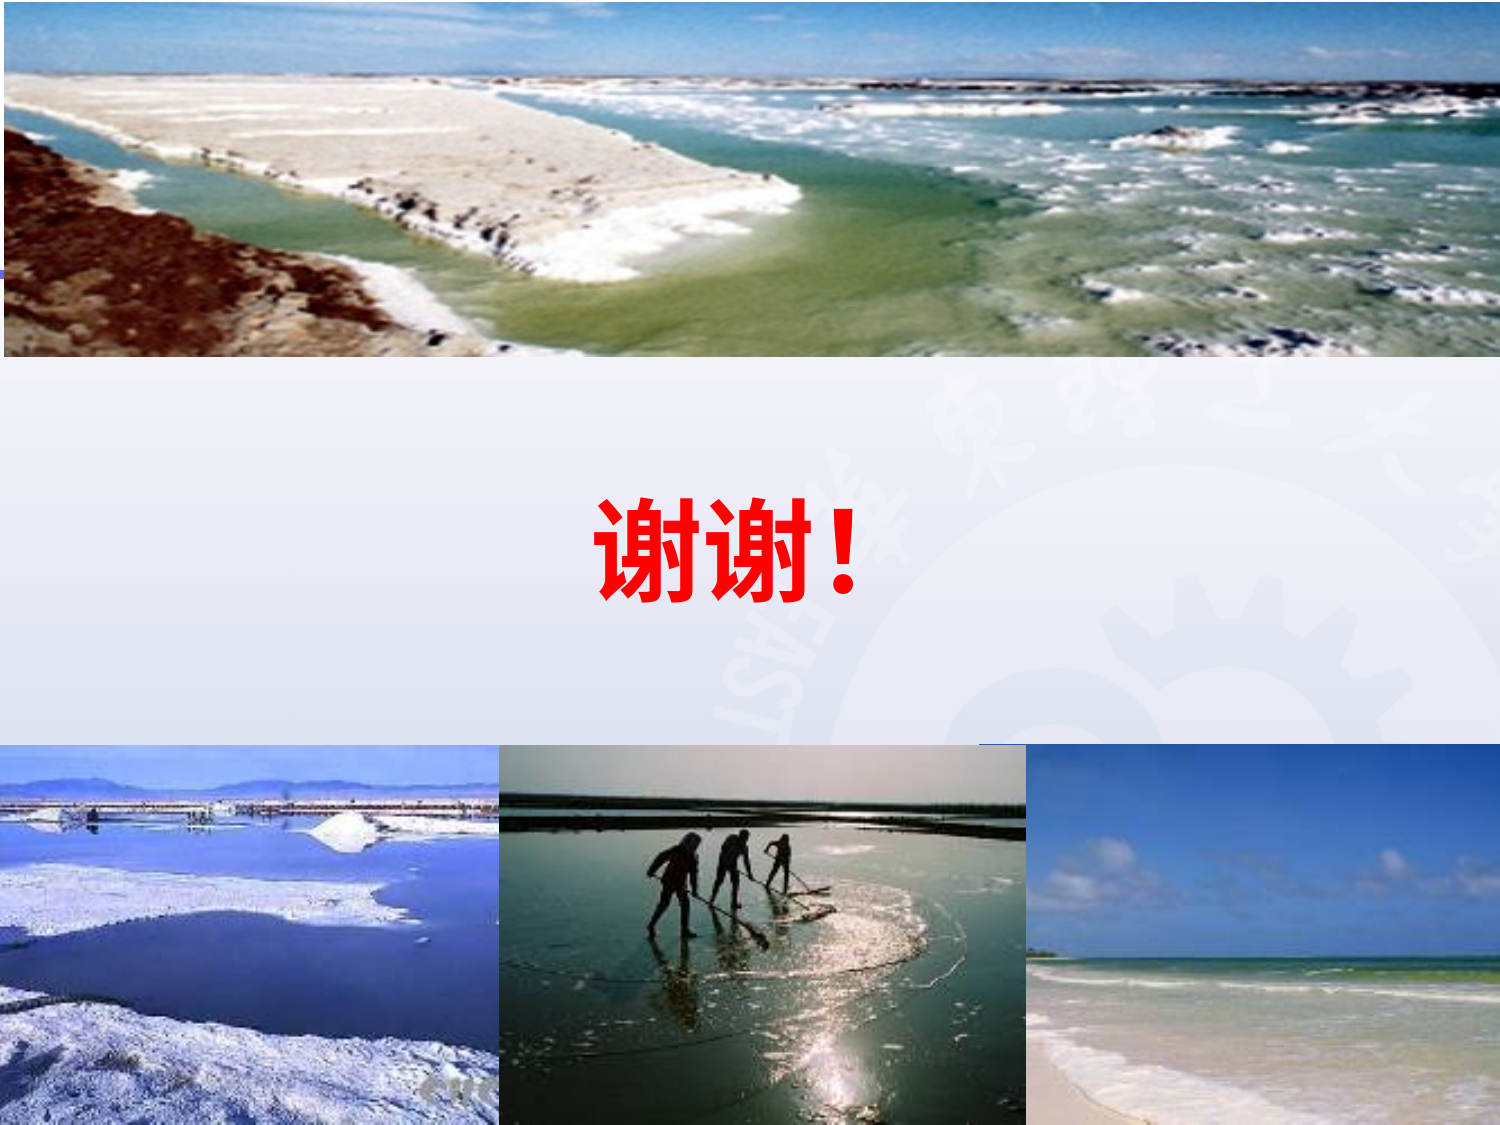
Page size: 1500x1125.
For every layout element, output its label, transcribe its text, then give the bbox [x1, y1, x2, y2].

picture [0, 0, 1500, 1125]
text_box 谢谢！ [575, 473, 943, 624]
